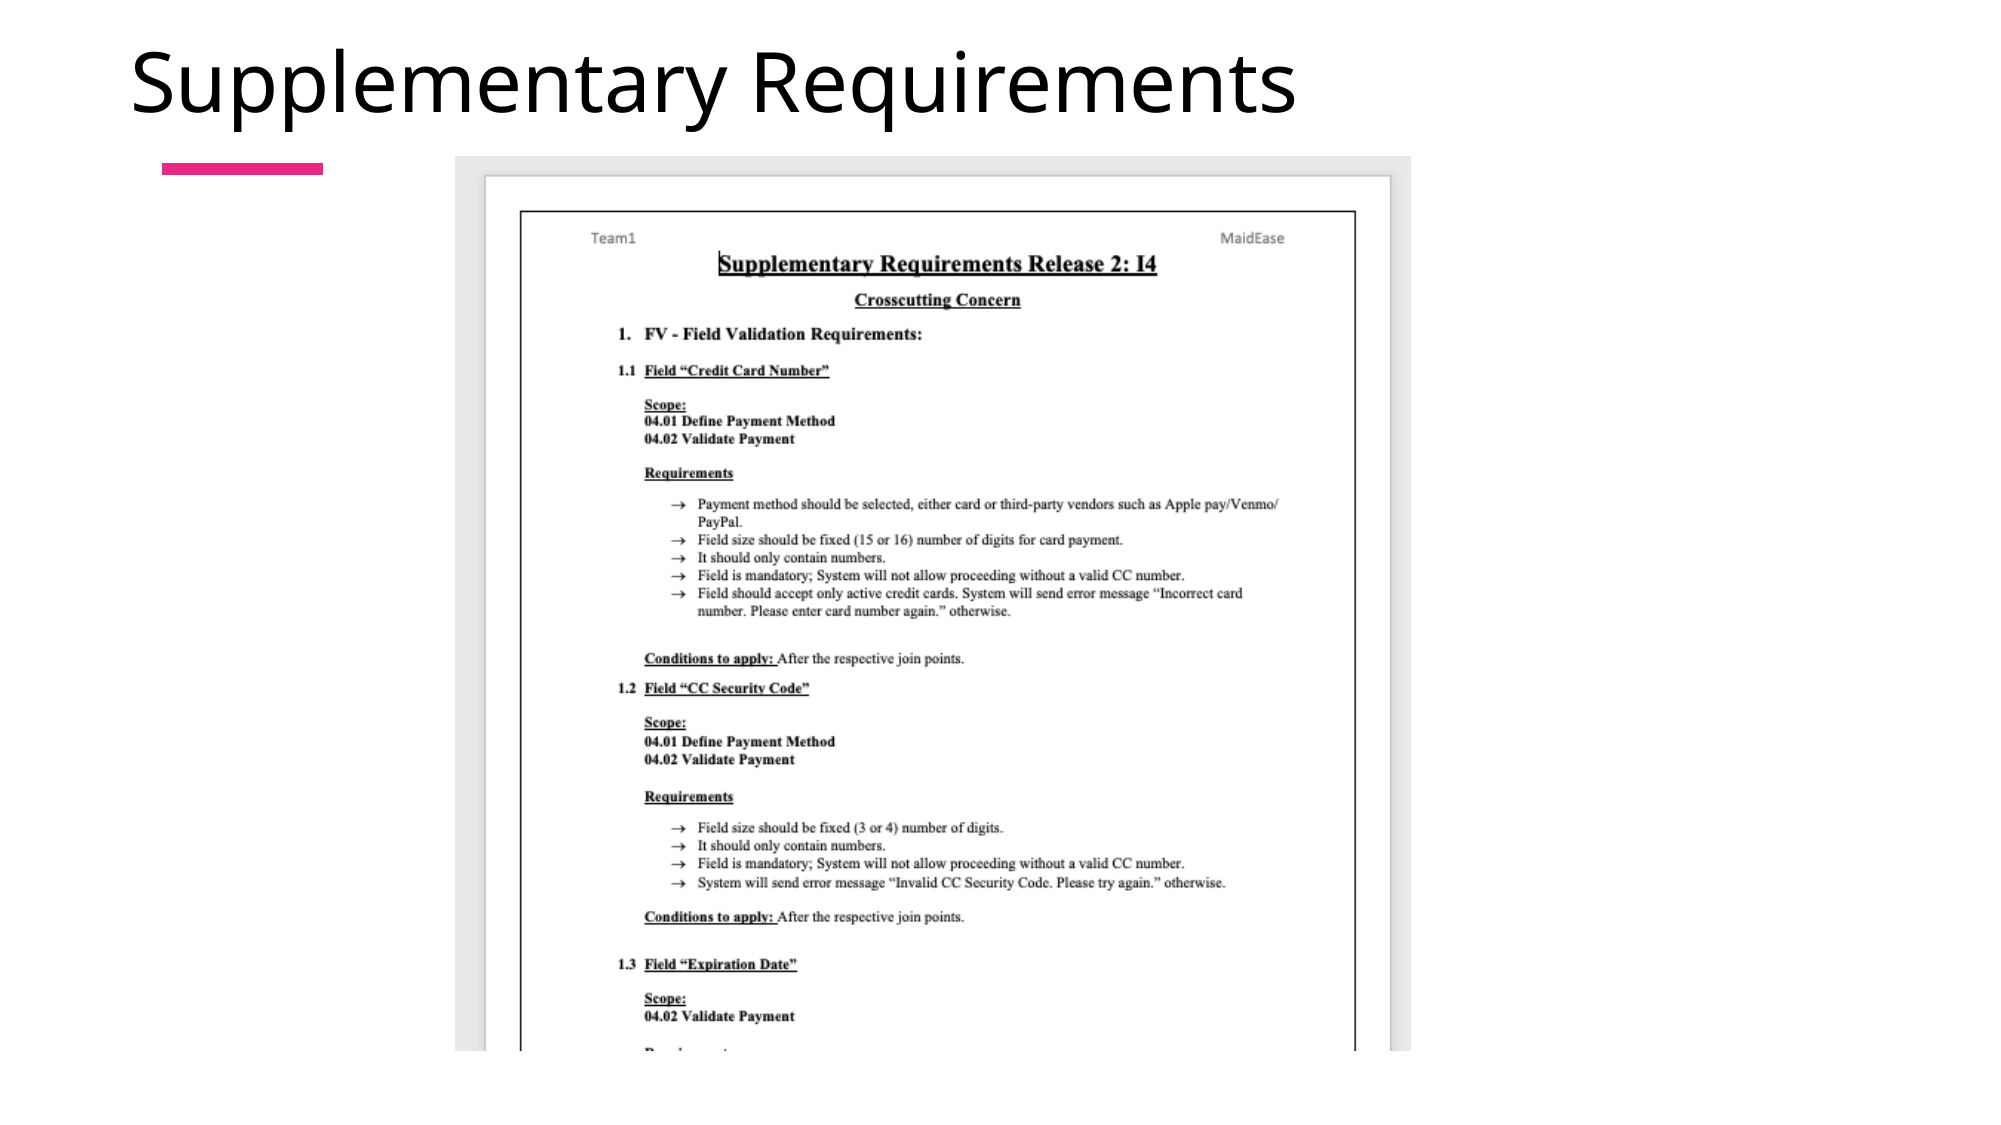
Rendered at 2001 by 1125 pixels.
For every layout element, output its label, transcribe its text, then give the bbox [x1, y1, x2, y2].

text_box Supplementary Requirements [115, 21, 1816, 157]
picture [454, 156, 1411, 1051]
